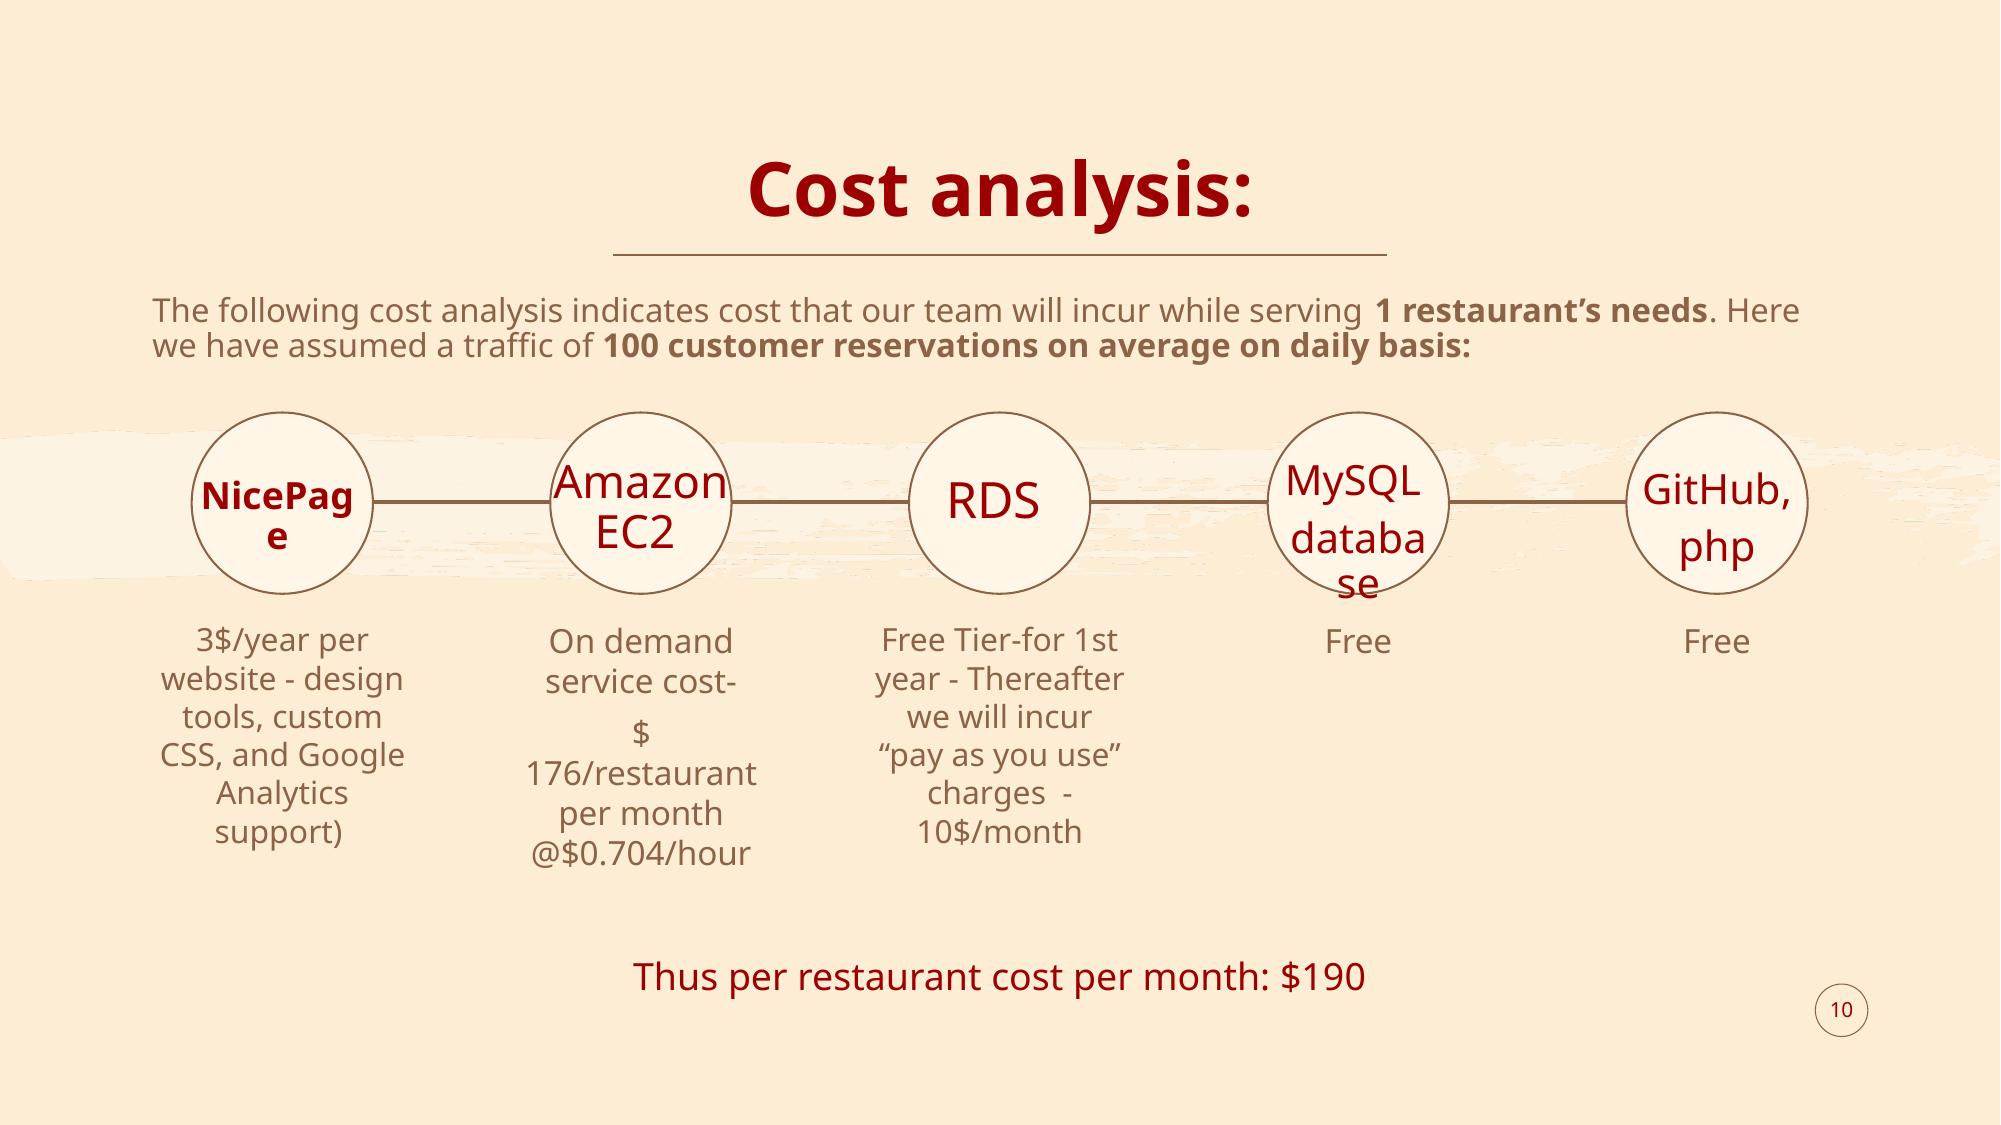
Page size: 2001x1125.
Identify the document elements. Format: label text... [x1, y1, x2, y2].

list 3$/year per website - design tools, custom CSS, and Google Analytics support) [140, 612, 425, 890]
list Free [1216, 612, 1501, 890]
list Free [1575, 612, 1859, 890]
title Cost analysis: [137, 124, 1863, 240]
text_box Thus per restaurant cost per month: $190 [486, 945, 1514, 1006]
list Free Tier-for 1st year - Thereafter we will incur “pay as you use” charges - 10$/month [858, 612, 1142, 890]
list MySQL database [1267, 452, 1450, 504]
list RDS [909, 467, 1091, 554]
slide_number 10 [1811, 980, 1872, 1041]
list On demand service cost- $ 176/restaurant per month @$0.704/hour [499, 612, 784, 890]
list GitHub, php [1626, 460, 1808, 513]
list Amazon EC2 [535, 451, 747, 573]
list NicePage [180, 469, 374, 538]
subtitle The following cost analysis indicates cost that our team will incur while serving 1 restaurant’s needs. Here we have assumed a traffic of 100 customer reservations on average on daily basis: [137, 286, 1863, 373]
